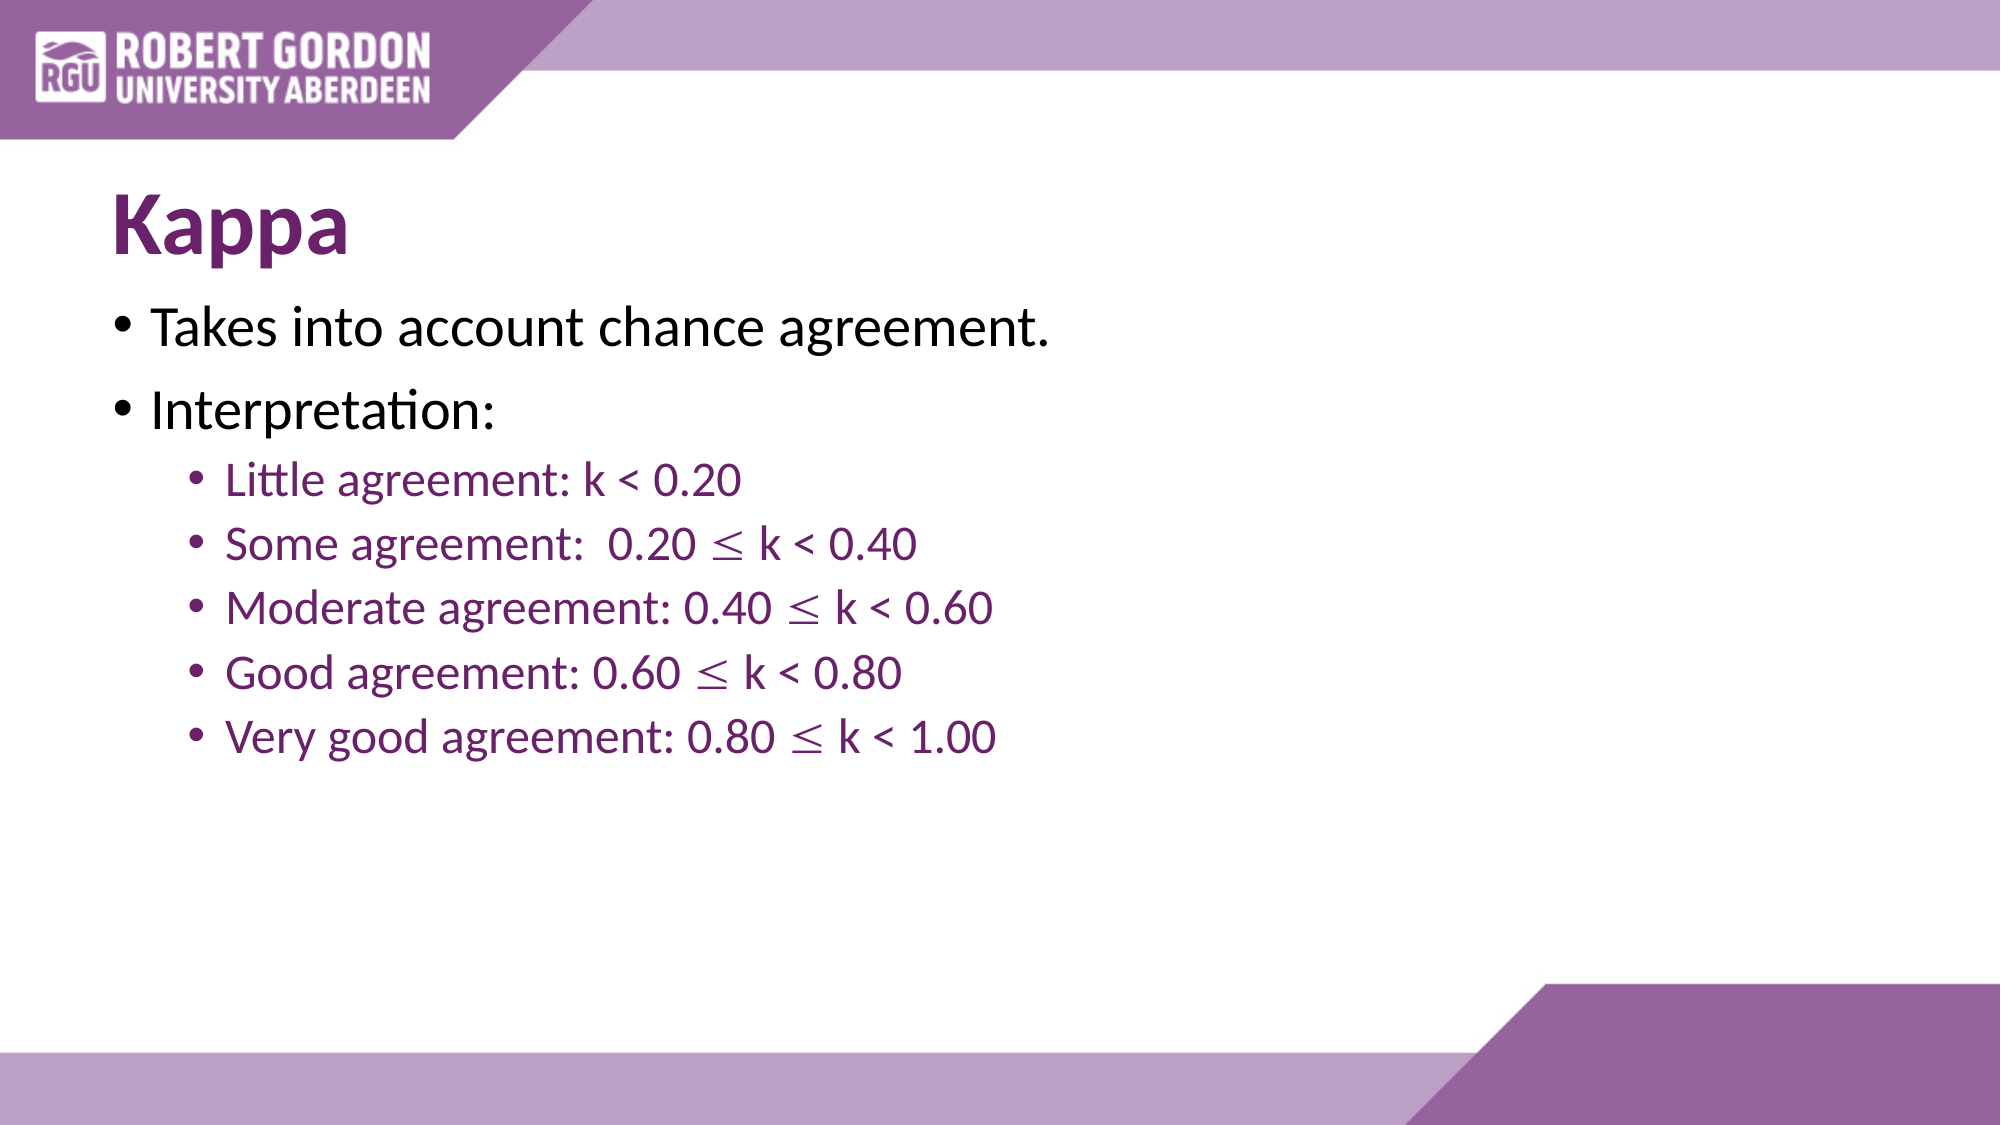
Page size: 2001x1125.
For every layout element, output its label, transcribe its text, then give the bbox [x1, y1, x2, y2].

picture [0, 0, 2000, 1125]
title Kappa [97, 168, 1823, 288]
list Takes into account chance agreement. Interpretation: Little agreement: k < 0.20 Some agreement: 0.20  k < 0.40 Moderate agreement: 0.40  k < 0.60 Good agreement: 0.60  k < 0.80 Very good agreement: 0.80  k < 1.00 [97, 288, 1823, 954]
